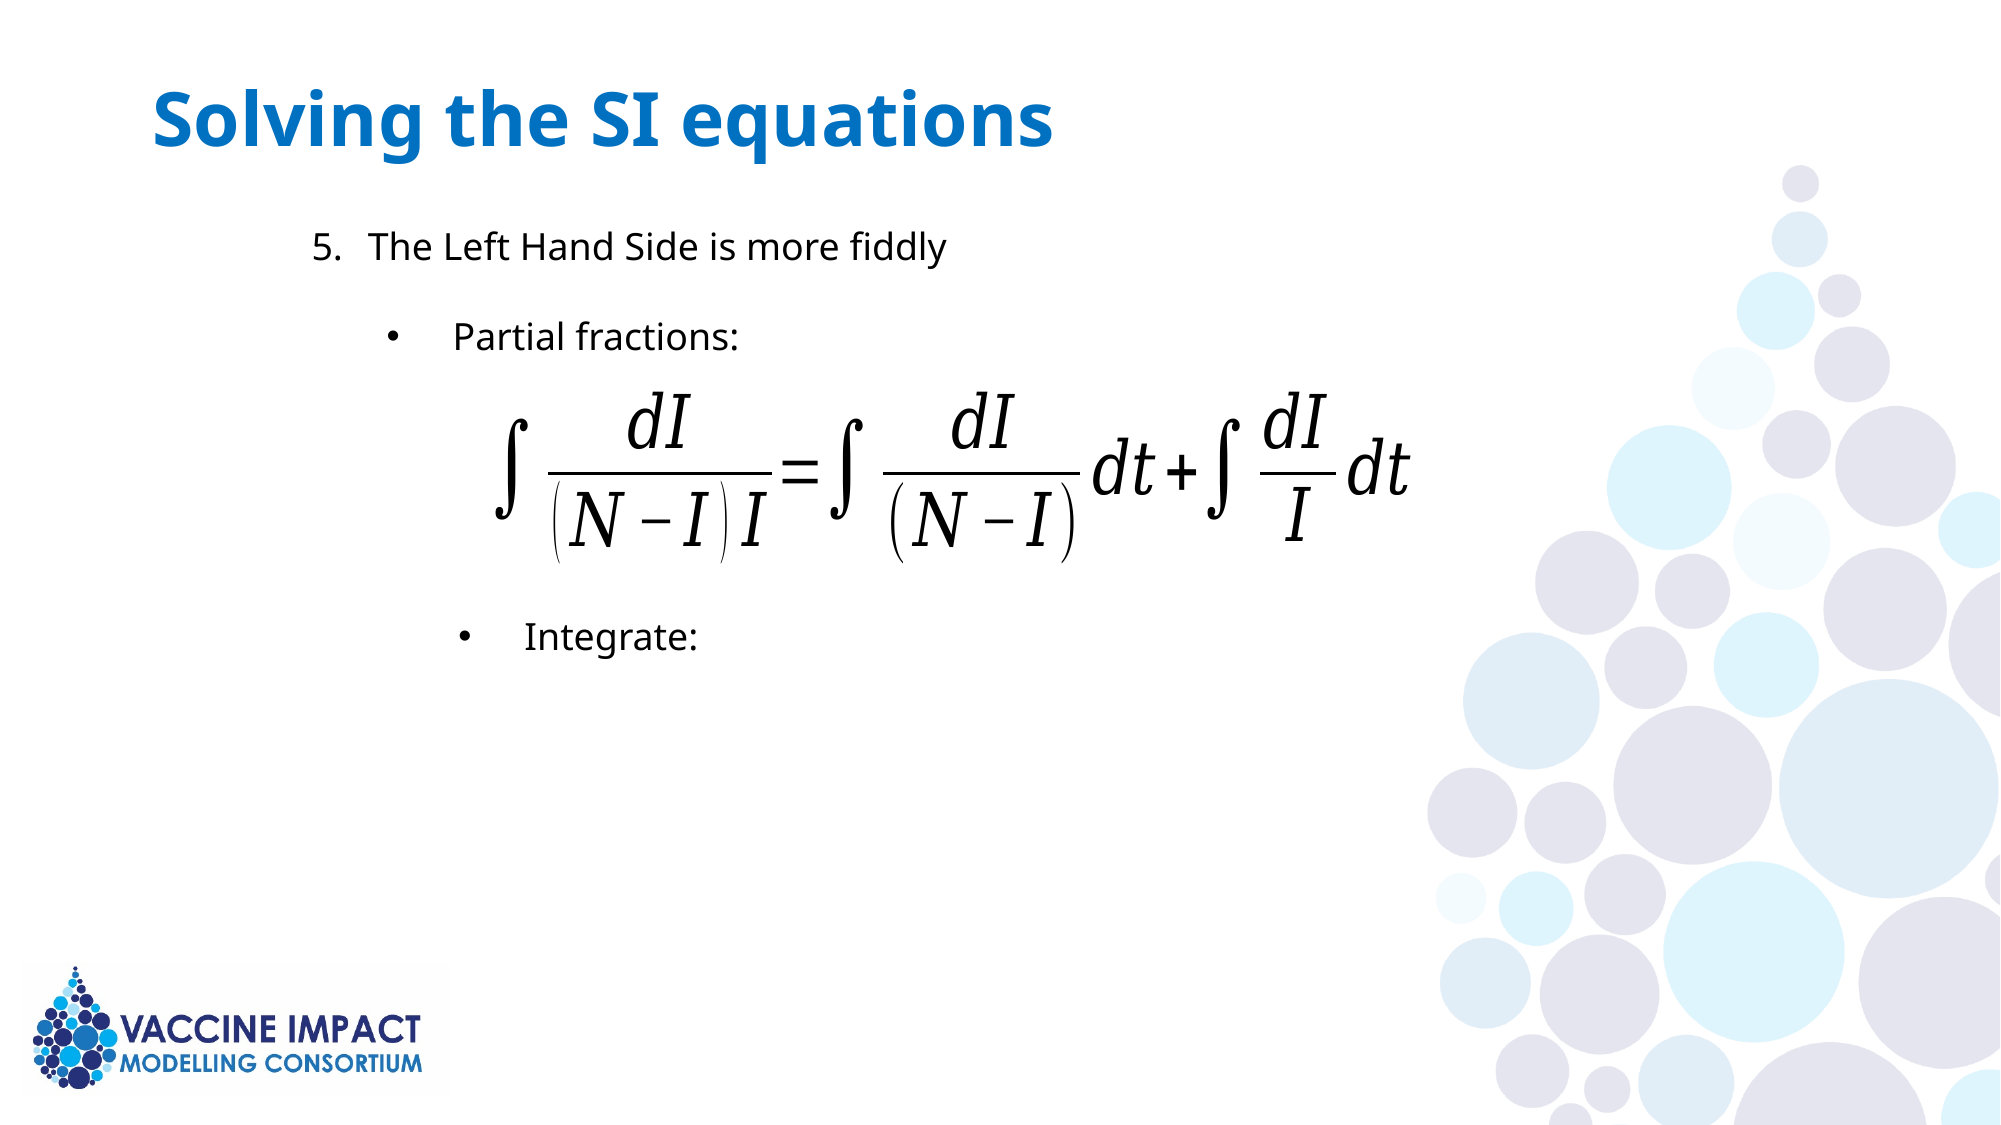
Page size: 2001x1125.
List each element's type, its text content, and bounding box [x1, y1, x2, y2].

text_box Solving the SI equations [137, 59, 1863, 185]
text_box The Left Hand Side is more fiddly Partial fractions: [296, 215, 963, 366]
text_box Integrate: [368, 560, 724, 666]
picture [0, 0, 2001, 1125]
